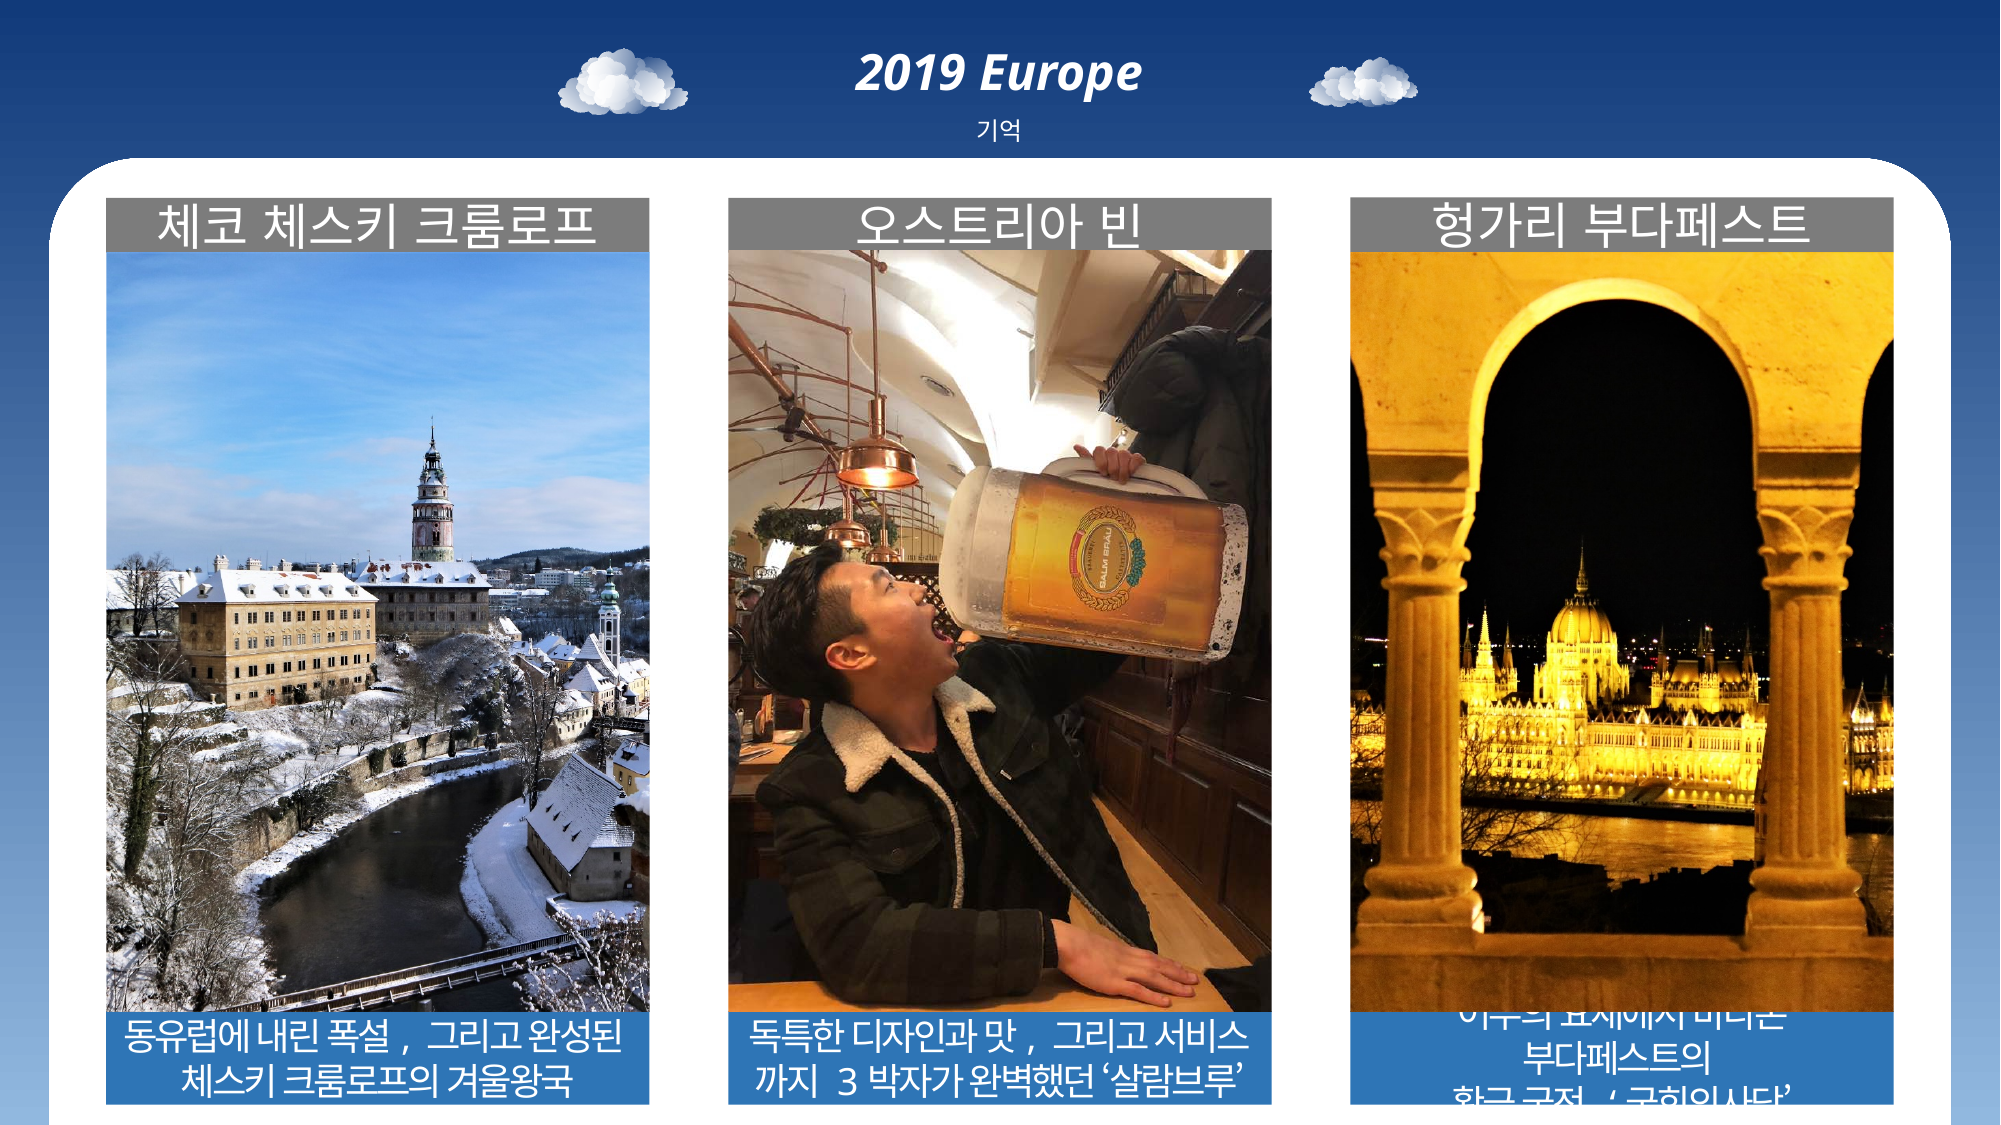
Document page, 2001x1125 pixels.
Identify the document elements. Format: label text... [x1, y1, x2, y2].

text_box 오스트리아 빈 [727, 197, 1273, 254]
text_box 체코 체스키 크룸로프 [105, 197, 651, 254]
text_box 독특한 디자인과 맛, 그리고 서비스 까지 3박자가 완벽했던 ‘살람브루’ [727, 1010, 1273, 1106]
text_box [1309, 56, 1418, 108]
text_box 2019 Europe 기억 [566, 2, 1434, 153]
text_box 동유럽에 내린 폭설, 그리고 완성된 체스키 크룸로프의 겨울왕국 [105, 1010, 651, 1106]
text_box 헝가리 부다페스트 [1349, 196, 1895, 253]
text_box 어부의 요새에서 바라본 부다페스트의 황금 궁전, ‘국회의사당’ [1349, 1010, 1895, 1106]
text_box [0, 0, 2000, 1125]
picture [106, 252, 650, 1012]
picture [728, 250, 1272, 1012]
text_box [558, 46, 689, 118]
picture [1350, 252, 1894, 1013]
